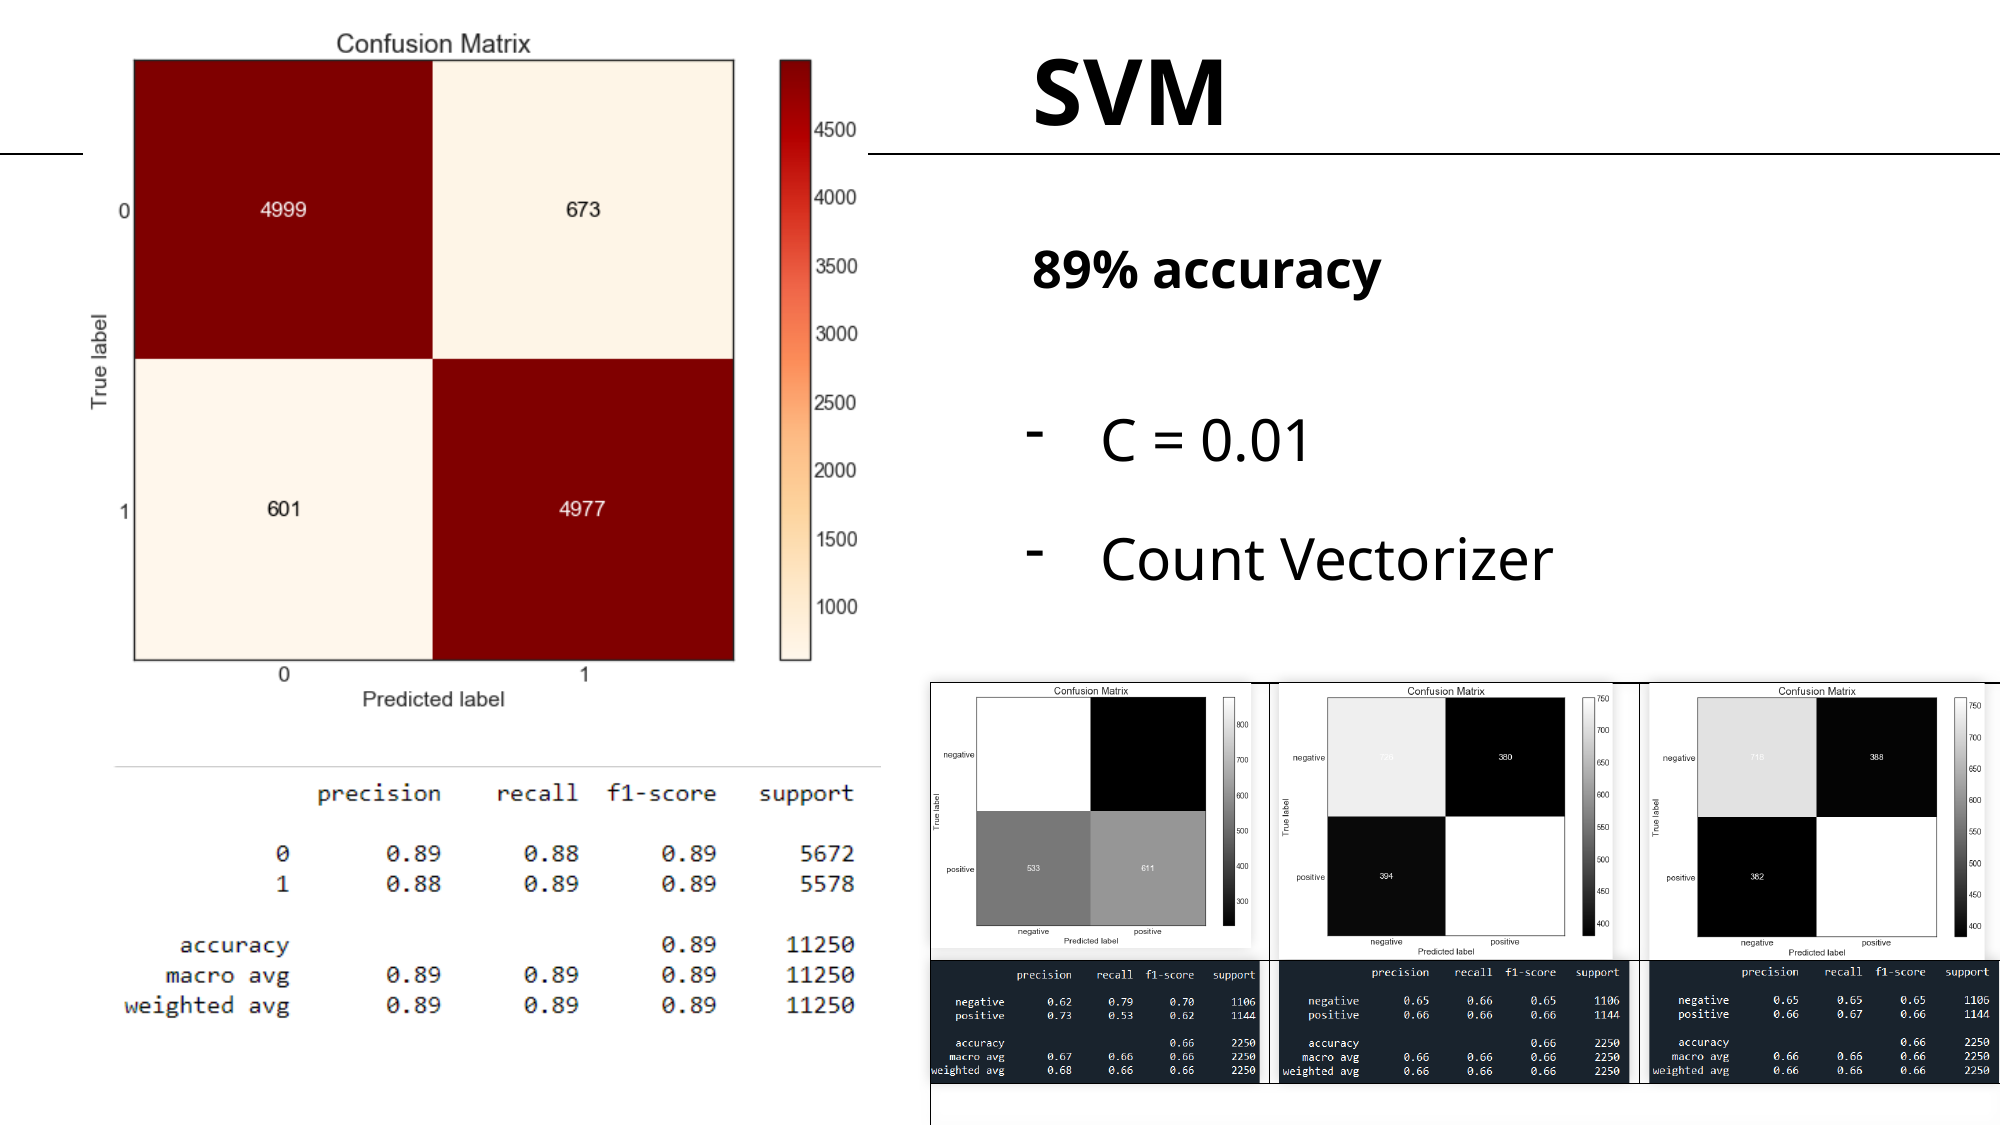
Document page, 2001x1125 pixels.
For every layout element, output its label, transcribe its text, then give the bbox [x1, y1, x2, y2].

picture [108, 766, 881, 1034]
picture [83, 24, 869, 719]
list C = 0.01 Count Vectorizer [980, 346, 1844, 618]
picture [930, 682, 2000, 1125]
title SVM 89% accuracy [1017, 168, 1881, 386]
